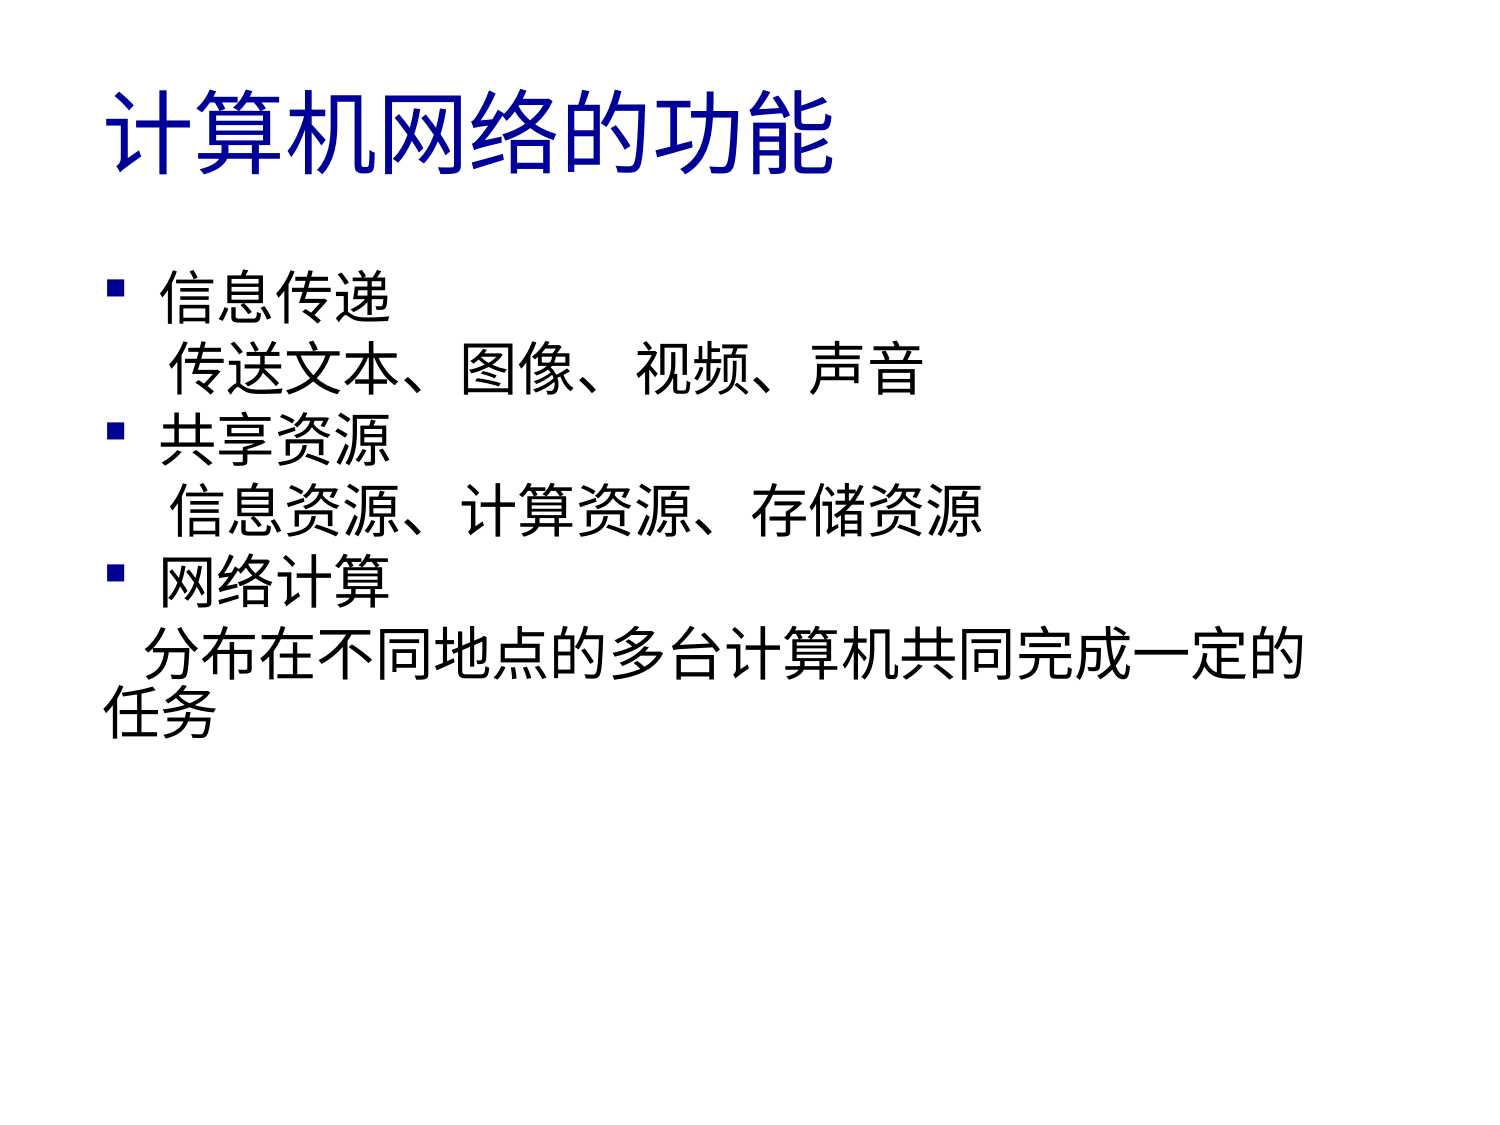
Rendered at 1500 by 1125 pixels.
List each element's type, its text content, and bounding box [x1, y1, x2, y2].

list 信息传递 传送文本、图像、视频、声音 共享资源 信息资源、计算资源、存储资源 网络计算 分布在不同地点的多台计算机共同完成一定的任务 [87, 264, 1363, 1028]
title 计算机网络的功能 [87, 37, 1363, 226]
